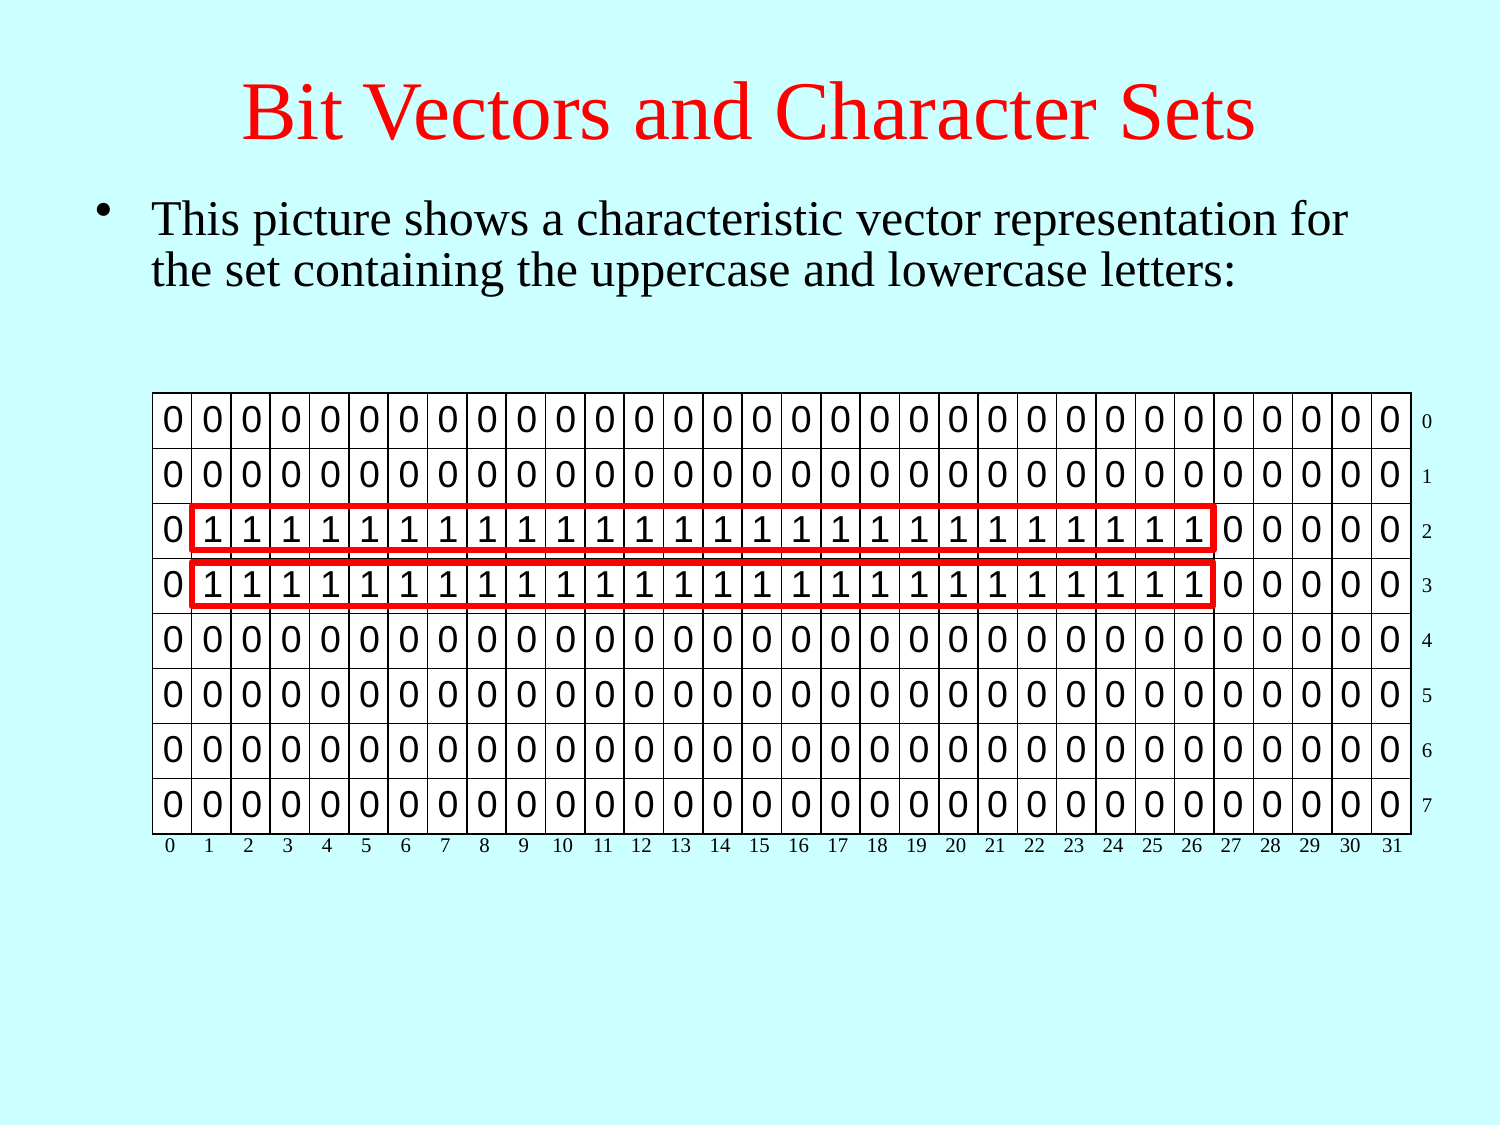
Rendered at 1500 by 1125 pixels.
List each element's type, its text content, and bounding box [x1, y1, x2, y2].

text_box 0 [1407, 399, 1455, 440]
text_box 1 [1407, 454, 1455, 495]
text_box 1 [187, 559, 235, 613]
text_box 1 [776, 606, 824, 613]
text_box 4 [1407, 619, 1455, 660]
text_box 0 [933, 724, 972, 778]
text_box 0 [1286, 449, 1325, 503]
text_box 0 [893, 449, 933, 503]
text_box 0 [462, 449, 501, 503]
text_box 1 [824, 550, 854, 558]
text_box 0 [619, 724, 658, 778]
text_box 0 [1325, 669, 1364, 723]
text_box 0 [933, 614, 972, 668]
text_box 0 [1177, 614, 1207, 668]
text_box 0 [697, 614, 736, 668]
text_box 0 [824, 387, 854, 448]
text_box 0 [1050, 614, 1090, 668]
text_box 0 [933, 779, 972, 833]
text_box 0 [776, 614, 824, 668]
text_box 0 [1177, 724, 1207, 778]
text_box 31 [1367, 825, 1433, 864]
text_box 0 [824, 724, 854, 778]
text_box 0 [383, 779, 422, 833]
text_box 0 [383, 614, 422, 668]
text_box 0 [1364, 504, 1412, 558]
text_box 25 [1127, 834, 1166, 864]
text_box 0 [1177, 669, 1207, 723]
text_box 0 [1011, 724, 1050, 778]
text_box 1 [972, 606, 1011, 613]
text_box 0 [579, 387, 619, 448]
text_box 0 [1207, 504, 1247, 558]
text_box 0 [265, 614, 305, 668]
text_box 0 [736, 387, 776, 448]
text_box 0 [1325, 614, 1364, 668]
text_box 1 [501, 550, 549, 558]
text_box 0 [235, 387, 265, 448]
text_box 0 [235, 614, 265, 668]
text_box 0 [854, 779, 893, 833]
text_box 24 [1088, 834, 1127, 864]
text_box 26 [1166, 834, 1205, 864]
text_box 1 [893, 550, 933, 558]
text_box 1 [1011, 606, 1050, 613]
text_box 0 [1247, 724, 1286, 778]
text_box 0 [619, 614, 658, 668]
text_box 0 [854, 614, 893, 668]
text_box 0 [1129, 724, 1177, 778]
text_box 3 [1407, 564, 1455, 605]
text_box 0 [736, 449, 776, 503]
text_box 0 [658, 614, 697, 668]
text_box 9 [503, 834, 537, 864]
text_box 0 [462, 669, 501, 723]
text_box 1 [619, 550, 658, 558]
text_box 0 [1011, 449, 1050, 503]
text_box 0 [187, 614, 235, 668]
text_box 0 [776, 449, 824, 503]
text_box 0 [854, 669, 893, 723]
text_box 0 [1050, 779, 1090, 833]
text_box 0 [353, 779, 383, 833]
text_box 1 [854, 606, 893, 613]
text_box 0 [1090, 669, 1129, 723]
text_box 0 [265, 387, 305, 448]
text_box 0 [462, 614, 501, 668]
text_box 7 [425, 834, 464, 864]
text_box 0 [148, 778, 187, 833]
text_box 0 [579, 779, 619, 833]
text_box 1 [697, 606, 736, 613]
text_box 0 [1247, 669, 1286, 723]
text_box 0 [1325, 387, 1364, 448]
text_box 0 [305, 387, 353, 448]
text_box 1 [305, 550, 353, 558]
text_box 0 [1325, 724, 1364, 778]
text_box 0 [187, 387, 235, 448]
text_box 17 [812, 834, 852, 864]
text_box 1 [235, 606, 265, 613]
text_box 0 [305, 779, 353, 833]
text_box 0 [235, 779, 265, 833]
text_box 0 [972, 724, 1011, 778]
text_box 0 [549, 449, 579, 503]
text_box 0 [776, 669, 824, 723]
text_box 0 [697, 669, 736, 723]
text_box 0 [1129, 669, 1177, 723]
text_box 1 [579, 606, 619, 613]
text_box 0 [1177, 449, 1207, 503]
text_box 0 [549, 614, 579, 668]
text_box 1 [1050, 606, 1090, 613]
text_box 0 [736, 614, 776, 668]
text_box 22 [1009, 834, 1048, 864]
text_box 0 [619, 779, 658, 833]
text_box 0 [265, 669, 305, 723]
text_box 0 [619, 387, 658, 448]
text_box 1 [235, 550, 265, 558]
text_box 1 [1129, 550, 1177, 558]
text_box 0 [1011, 669, 1050, 723]
text_box 0 [501, 387, 549, 448]
text_box 0 [1247, 614, 1286, 668]
text_box 1 [972, 550, 1011, 558]
text_box 27 [1205, 834, 1245, 864]
text_box 0 [1177, 387, 1207, 448]
text_box 0 [697, 387, 736, 448]
text_box 0 [148, 668, 187, 723]
text_box 0 [148, 448, 187, 503]
text_box 0 [148, 387, 187, 448]
text_box 1 [579, 550, 619, 558]
text_box 0 [933, 387, 972, 448]
text_box 0 [422, 724, 462, 778]
text_box 0 [462, 779, 501, 833]
text_box 1 [697, 550, 736, 558]
text_box 11 [578, 834, 616, 864]
text_box 0 [933, 669, 972, 723]
text_box 1 [933, 550, 972, 558]
text_box 5 [1407, 674, 1455, 715]
text_box 8 [464, 834, 503, 864]
text_box 0 [1090, 614, 1129, 668]
text_box 0 [1325, 504, 1364, 558]
text_box 0 [549, 779, 579, 833]
text_box 21 [970, 834, 1009, 864]
text_box 0 [658, 724, 697, 778]
text_box 0 [933, 449, 972, 503]
text_box 0 [824, 669, 854, 723]
text_box 0 [148, 723, 187, 778]
text_box 0 [1207, 779, 1247, 833]
text_box 1 [353, 550, 383, 558]
text_box 0 [658, 669, 697, 723]
text_box 14 [694, 834, 734, 864]
title Bit Vectors and Character Sets [0, 12, 1500, 201]
text_box 0 [187, 669, 235, 723]
text_box 0 [265, 779, 305, 833]
text_box 0 [824, 614, 854, 668]
text_box 13 [655, 834, 694, 864]
text_box 0 [776, 779, 824, 833]
text_box 0 [893, 669, 933, 723]
text_box 0 [187, 449, 235, 503]
text_box 0 [148, 558, 187, 613]
text_box 1 [933, 606, 972, 613]
text_box 0 [893, 614, 933, 668]
text_box 0 [235, 449, 265, 503]
text_box 0 [462, 387, 501, 448]
text_box 0 [1090, 779, 1129, 833]
text_box 0 [353, 724, 383, 778]
text_box 1 [189, 834, 228, 864]
text_box 0 [305, 449, 353, 503]
text_box 0 [658, 779, 697, 833]
text_box 0 [1177, 779, 1207, 833]
text_box 0 [1090, 449, 1129, 503]
text_box 0 [422, 614, 462, 668]
text_box 0 [1247, 387, 1286, 448]
text_box 18 [852, 834, 891, 864]
text_box 0 [1364, 779, 1412, 833]
text_box 0 [1364, 614, 1412, 668]
text_box 0 [1129, 387, 1177, 448]
text_box 1 [1090, 606, 1129, 613]
text_box 0 [1286, 779, 1325, 833]
text_box 0 [1286, 387, 1325, 448]
text_box 0 [1364, 669, 1412, 723]
text_box 0 [1050, 724, 1090, 778]
text_box 1 [736, 550, 776, 558]
text_box 0 [501, 449, 549, 503]
text_box 0 [579, 449, 619, 503]
text_box 19 [891, 834, 930, 864]
text_box 0 [697, 449, 736, 503]
text_box 0 [658, 387, 697, 448]
text_box 0 [1207, 614, 1247, 668]
text_box 0 [1286, 559, 1325, 613]
text_box 0 [1325, 449, 1364, 503]
text_box 1 [501, 606, 549, 613]
text_box 0 [972, 779, 1011, 833]
text_box 6 [385, 834, 425, 864]
text_box 0 [1325, 779, 1364, 833]
text_box 1 [549, 606, 579, 613]
text_box 0 [1286, 669, 1325, 723]
text_box 0 [1011, 614, 1050, 668]
text_box 7 [1407, 784, 1455, 825]
text_box 0 [1364, 559, 1412, 613]
text_box 0 [305, 669, 353, 723]
text_box 4 [307, 834, 346, 864]
text_box 1 [776, 550, 824, 558]
text_box 0 [235, 669, 265, 723]
text_box 1 [619, 606, 658, 613]
text_box 0 [1129, 614, 1177, 668]
text_box 0 [549, 387, 579, 448]
text_box 0 [353, 387, 383, 448]
text_box 0 [1011, 779, 1050, 833]
text_box 0 [972, 614, 1011, 668]
text_box 0 [972, 669, 1011, 723]
text_box 1 [383, 606, 422, 613]
text_box 1 [462, 550, 501, 558]
text_box 0 [187, 779, 235, 833]
text_box 1 [824, 606, 854, 613]
text_box 0 [854, 387, 893, 448]
text_box 0 [353, 449, 383, 503]
text_box 0 [549, 724, 579, 778]
text_box 0 [1129, 449, 1177, 503]
text_box 0 [1090, 724, 1129, 778]
text_box 0 [501, 724, 549, 778]
text_box 0 [824, 779, 854, 833]
text_box 0 [1050, 669, 1090, 723]
text_box 0 [1247, 449, 1286, 503]
text_box 0 [579, 724, 619, 778]
text_box 28 [1245, 834, 1284, 864]
text_box 0 [854, 449, 893, 503]
text_box 0 [619, 449, 658, 503]
text_box 1 [265, 550, 305, 558]
text_box 0 [776, 724, 824, 778]
text_box 0 [1364, 387, 1412, 448]
text_box 1 [658, 550, 697, 558]
text_box 0 [422, 449, 462, 503]
text_box 1 [893, 606, 933, 613]
text_box 0 [149, 833, 189, 864]
text_box 0 [305, 724, 353, 778]
text_box 0 [579, 614, 619, 668]
text_box 1 [736, 606, 776, 613]
text_box 0 [1325, 559, 1364, 613]
text_box 1 [1177, 606, 1207, 613]
text_box 0 [1207, 449, 1247, 503]
text_box 1 [1050, 550, 1090, 558]
text_box 0 [1247, 559, 1286, 613]
text_box 0 [422, 779, 462, 833]
text_box 0 [501, 779, 549, 833]
text_box 0 [1090, 387, 1129, 448]
text_box 3 [267, 834, 307, 864]
text_box 0 [824, 449, 854, 503]
text_box 0 [383, 724, 422, 778]
text_box 2 [228, 834, 267, 864]
text_box 23 [1048, 834, 1088, 864]
text_box 0 [736, 669, 776, 723]
text_box 1 [1177, 550, 1207, 558]
text_box 0 [972, 449, 1011, 503]
text_box 30 [1325, 834, 1367, 864]
text_box 0 [972, 387, 1011, 448]
text_box 1 [1011, 550, 1050, 558]
text_box 1 [383, 550, 422, 558]
text_box 0 [383, 449, 422, 503]
text_box 0 [1011, 387, 1050, 448]
text_box 0 [1129, 779, 1177, 833]
text_box 0 [501, 614, 549, 668]
text_box 0 [383, 387, 422, 448]
text_box 0 [1247, 504, 1286, 558]
text_box 0 [235, 724, 265, 778]
text_box 0 [658, 449, 697, 503]
text_box 0 [305, 614, 353, 668]
text_box 0 [736, 779, 776, 833]
text_box 0 [579, 669, 619, 723]
text_box 0 [893, 387, 933, 448]
text_box 1 [265, 606, 305, 613]
text_box 0 [422, 387, 462, 448]
text_box 20 [930, 834, 970, 864]
text_box 0 [148, 613, 187, 668]
text_box 6 [1407, 729, 1455, 770]
text_box 0 [1286, 724, 1325, 778]
text_box 0 [187, 724, 235, 778]
text_box 0 [353, 669, 383, 723]
text_box 0 [854, 724, 893, 778]
text_box 0 [697, 779, 736, 833]
text_box [191, 562, 1214, 606]
text_box 0 [893, 779, 933, 833]
text_box 0 [1286, 614, 1325, 668]
text_box 0 [1247, 779, 1286, 833]
text_box 10 [537, 834, 578, 864]
text_box 1 [854, 550, 893, 558]
text_box 0 [422, 669, 462, 723]
text_box 2 [1407, 509, 1455, 550]
text_box 1 [305, 606, 353, 613]
text_box 0 [462, 724, 501, 778]
text_box 1 [462, 606, 501, 613]
text_box 0 [1364, 724, 1412, 778]
text_box 0 [697, 724, 736, 778]
text_box 0 [501, 669, 549, 723]
text_box 1 [422, 606, 462, 613]
text_box 0 [265, 724, 305, 778]
text_box 0 [549, 669, 579, 723]
text_box 1 [353, 606, 383, 613]
text_box [191, 506, 1214, 550]
text_box 0 [383, 669, 422, 723]
text_box 1 [549, 550, 579, 558]
text_box 16 [773, 834, 812, 864]
text_box 0 [893, 724, 933, 778]
text_box 0 [1050, 387, 1090, 448]
text_box 0 [353, 614, 383, 668]
text_box 0 [265, 449, 305, 503]
text_box 0 [1207, 559, 1247, 613]
text_box 1 [1129, 606, 1177, 613]
text_box 0 [1207, 387, 1247, 448]
text_box 0 [1207, 724, 1247, 778]
text_box 0 [1050, 449, 1090, 503]
text_box 1 [1090, 550, 1129, 558]
text_box 1 [187, 504, 235, 558]
text_box 5 [346, 834, 385, 864]
text_box 15 [734, 834, 773, 864]
text_box 0 [1207, 669, 1247, 723]
text_box 1 [658, 606, 697, 613]
text_box 1 [422, 550, 462, 558]
text_box 12 [616, 834, 655, 864]
text_box This picture shows a characteristic vector representation for the set containing the uppercase and lowercase letters: [80, 187, 1420, 305]
text_box 29 [1284, 834, 1325, 864]
text_box 0 [1286, 504, 1325, 558]
text_box 0 [619, 669, 658, 723]
text_box 0 [736, 724, 776, 778]
text_box 0 [1364, 449, 1412, 503]
text_box 0 [776, 387, 824, 448]
text_box 0 [148, 503, 187, 558]
